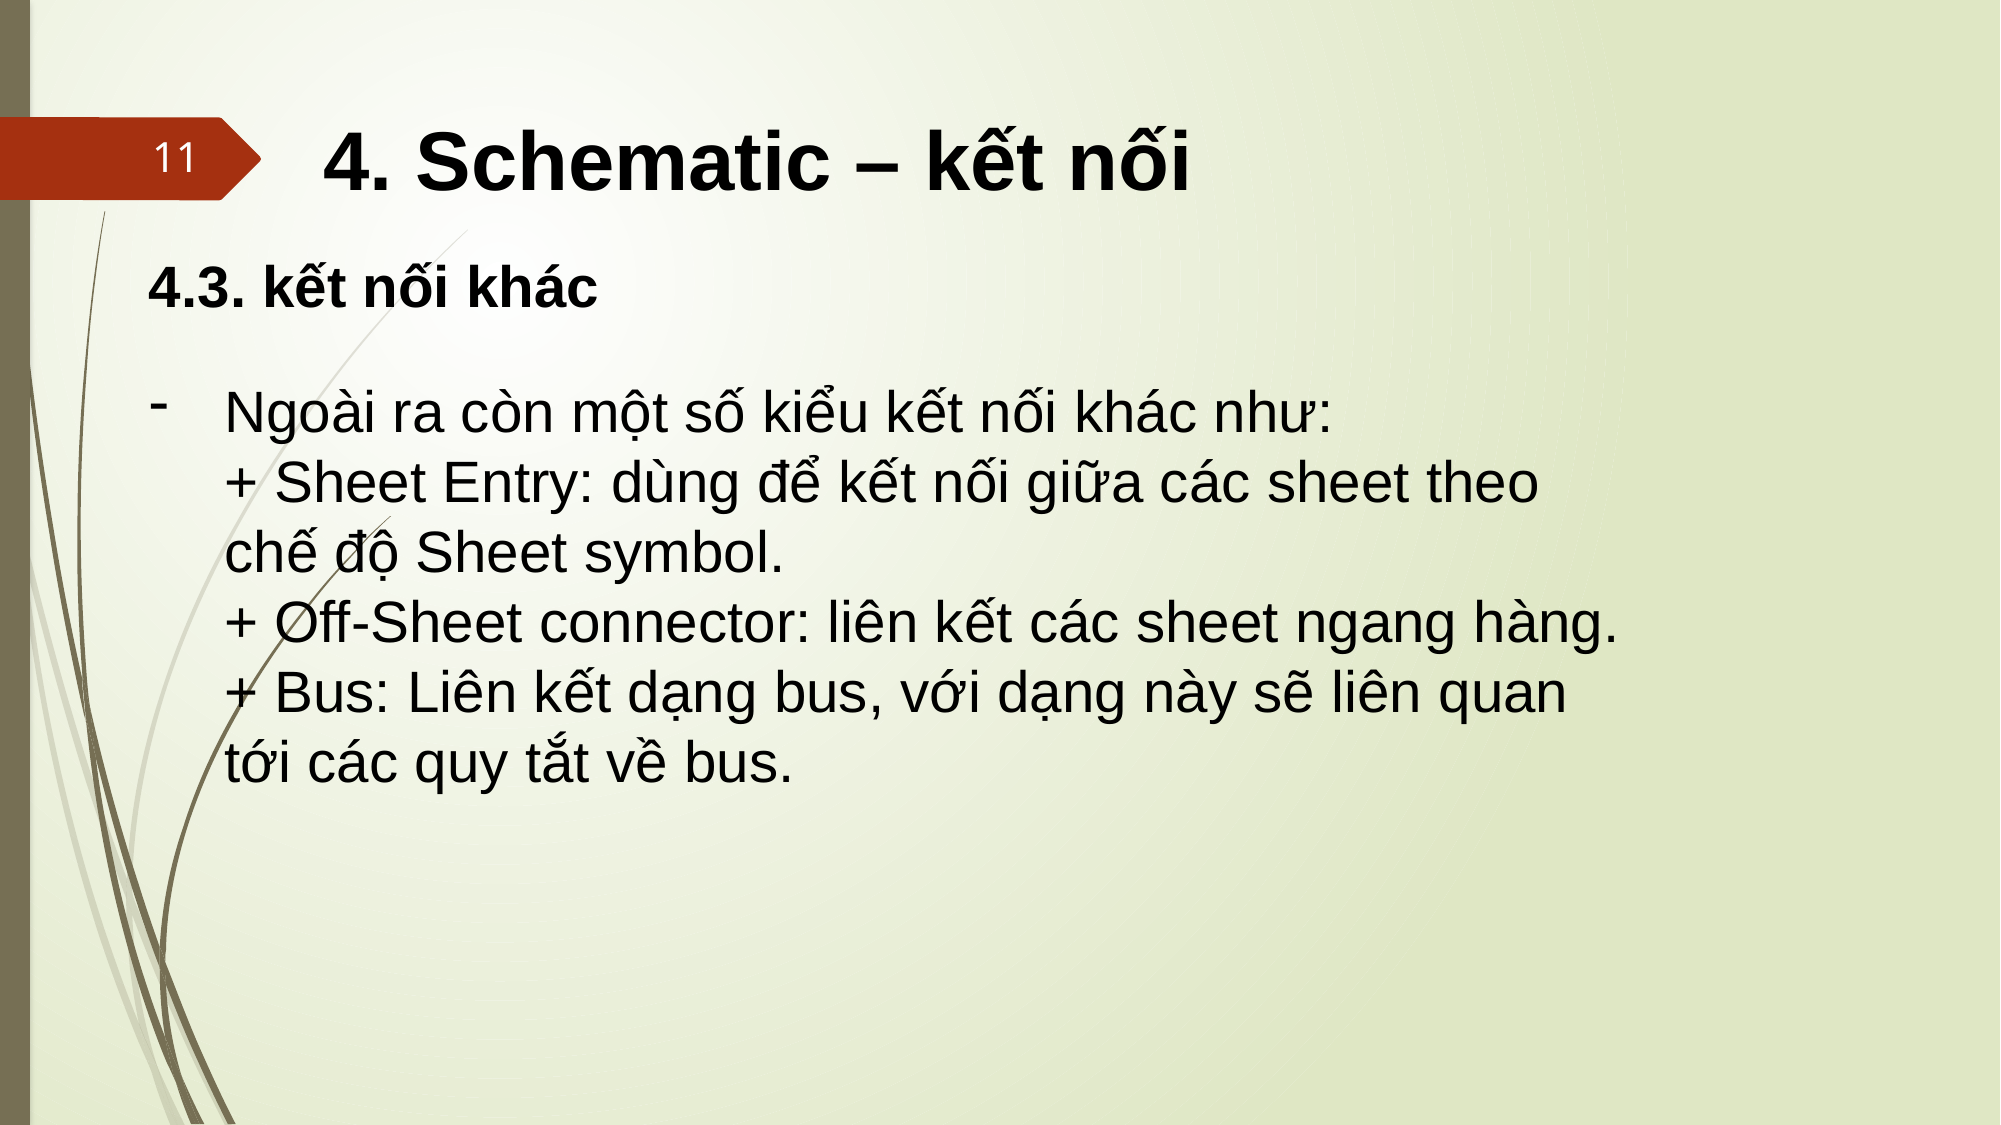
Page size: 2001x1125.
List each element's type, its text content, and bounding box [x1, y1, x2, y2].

text_box 4. Schematic – kết nối [308, 99, 1277, 215]
text_box Ngoài ra còn một số kiểu kết nối khác như: + Sheet Entry: dùng để kết nối giữa các sheet theo chế độ Sheet symbol. + Off-Sheet connector: liên kết các sheet ngang hàng. + Bus: Liên kết dạng bus, với dạng này sẽ liên quan tới các quy tắt về bus. [134, 366, 1652, 802]
text_box 4.3. kết nối khác [134, 241, 1866, 326]
slide_number 11 [87, 129, 216, 190]
